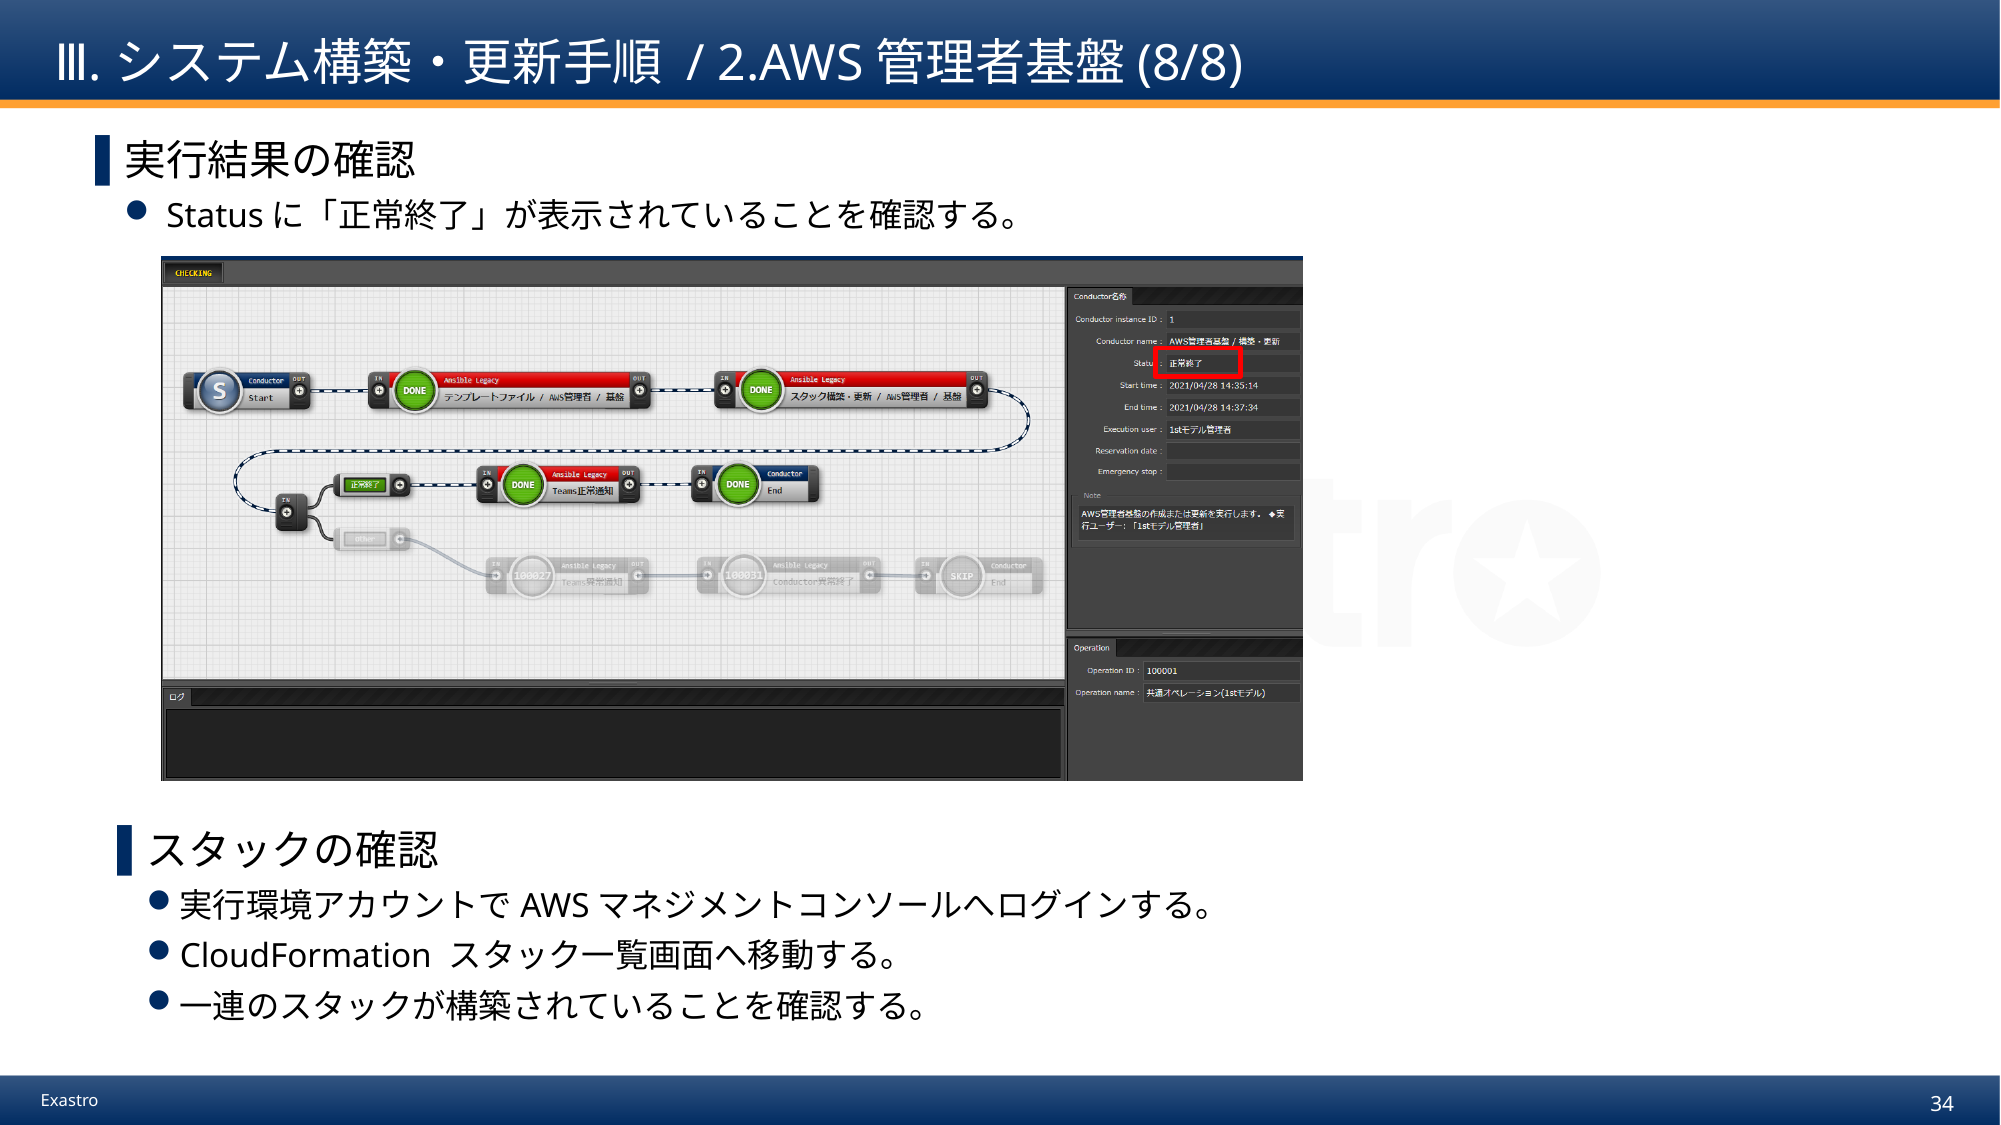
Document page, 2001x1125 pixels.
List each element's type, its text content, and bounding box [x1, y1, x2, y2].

picture [0, 0, 2000, 1125]
text_box 実行結果の確認 Statusに「正常終了」が表示されていることを確認する。 [79, 126, 1742, 257]
text_box スタックの確認 実行環境アカウントでAWSマネジメントコンソールへログインする。 CloudFormation スタック一覧画面へ移動する。 一連のスタックが構築されていることを確認する。 [102, 816, 1764, 1066]
title Ⅲ.システム構築・更新手順 / 2.AWS管理者基盤(8/8) [39, 18, 1961, 96]
